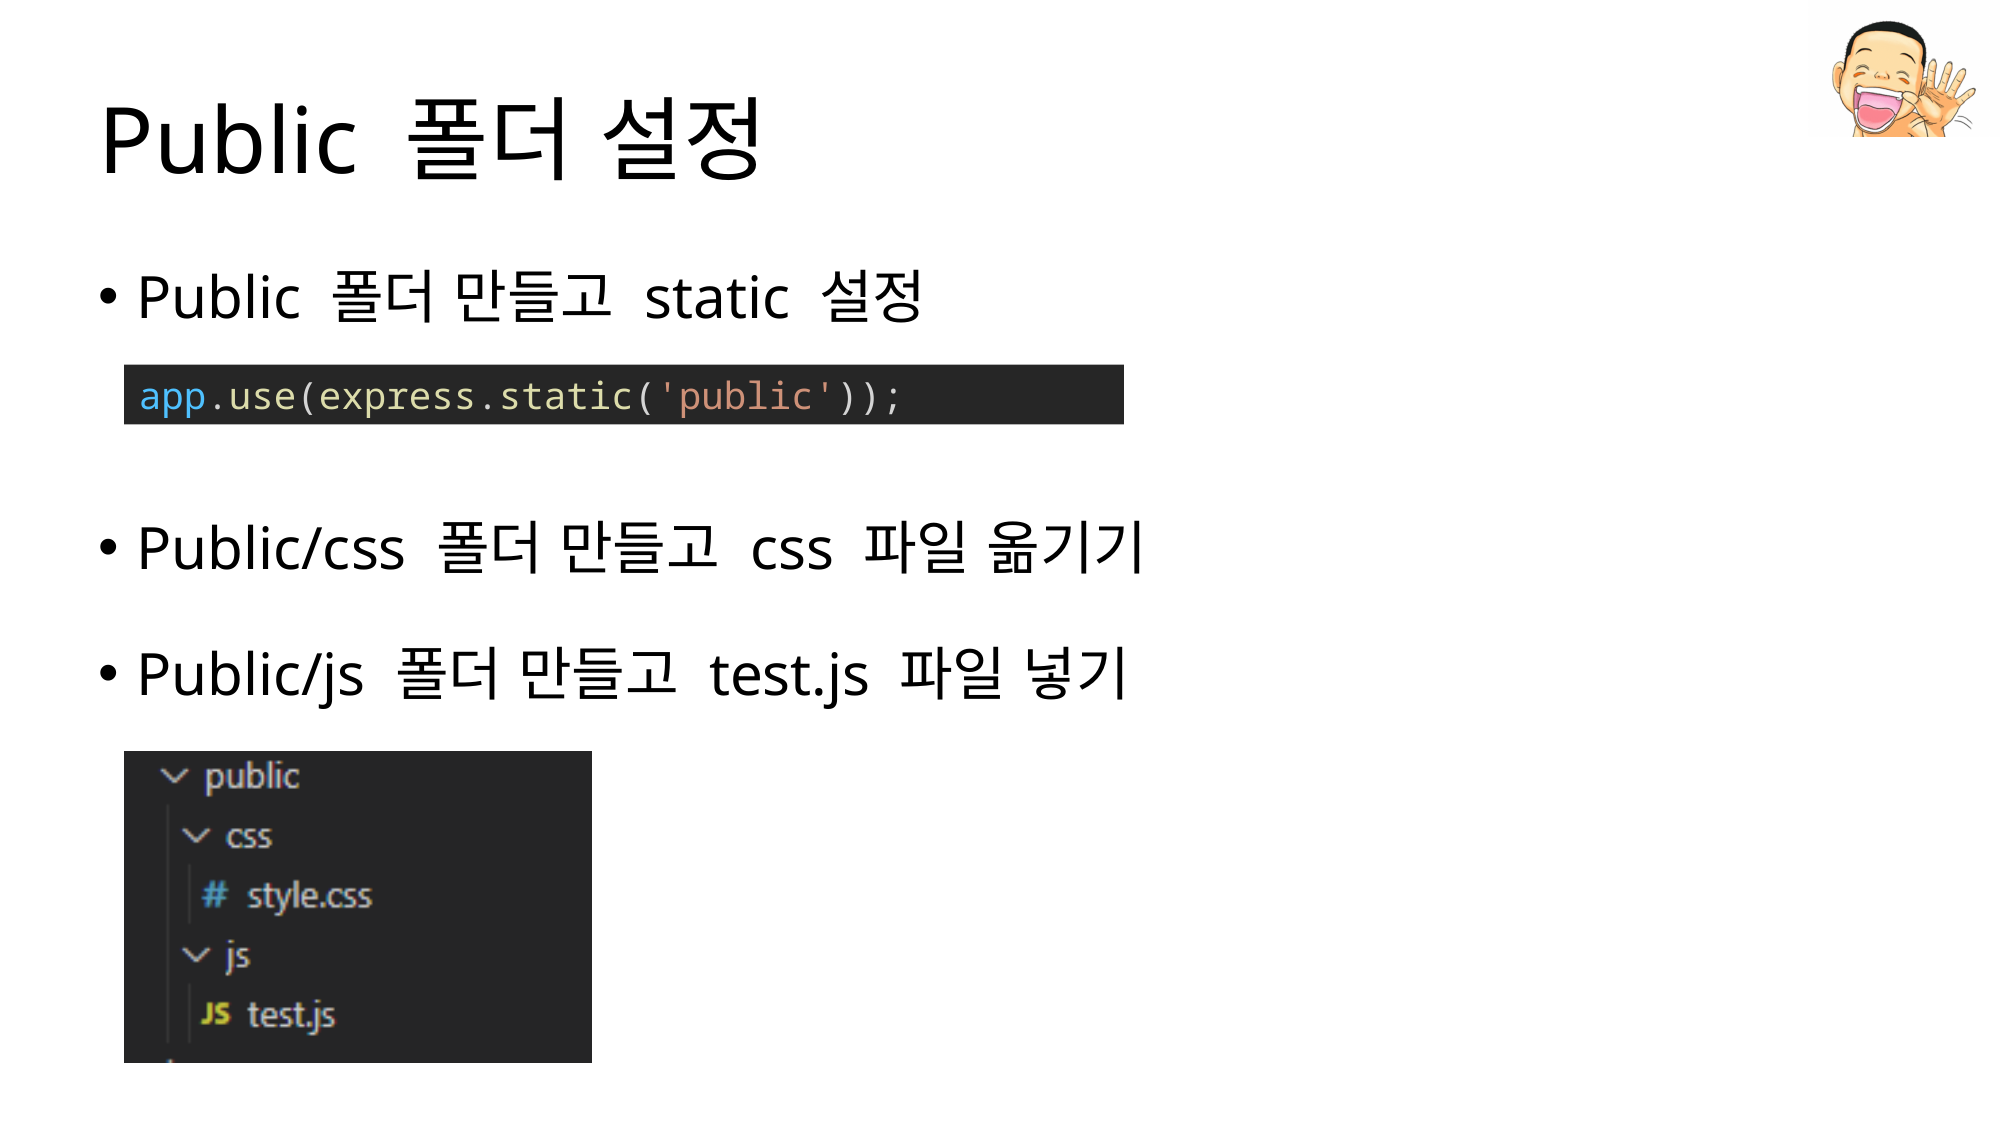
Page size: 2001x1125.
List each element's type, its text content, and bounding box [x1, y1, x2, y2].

list Public 폴더 만들고 static 설정 Public/css 폴더 만들고 css 파일 옮기기 Public/js 폴더 만들고 test.js 파일 넣기 [83, 217, 1931, 1068]
text_box app.use(express.static('public')); [124, 364, 1124, 425]
title Public 폴더 설정 [83, 0, 1931, 217]
picture [1931, 0, 2000, 137]
picture [124, 751, 592, 1063]
